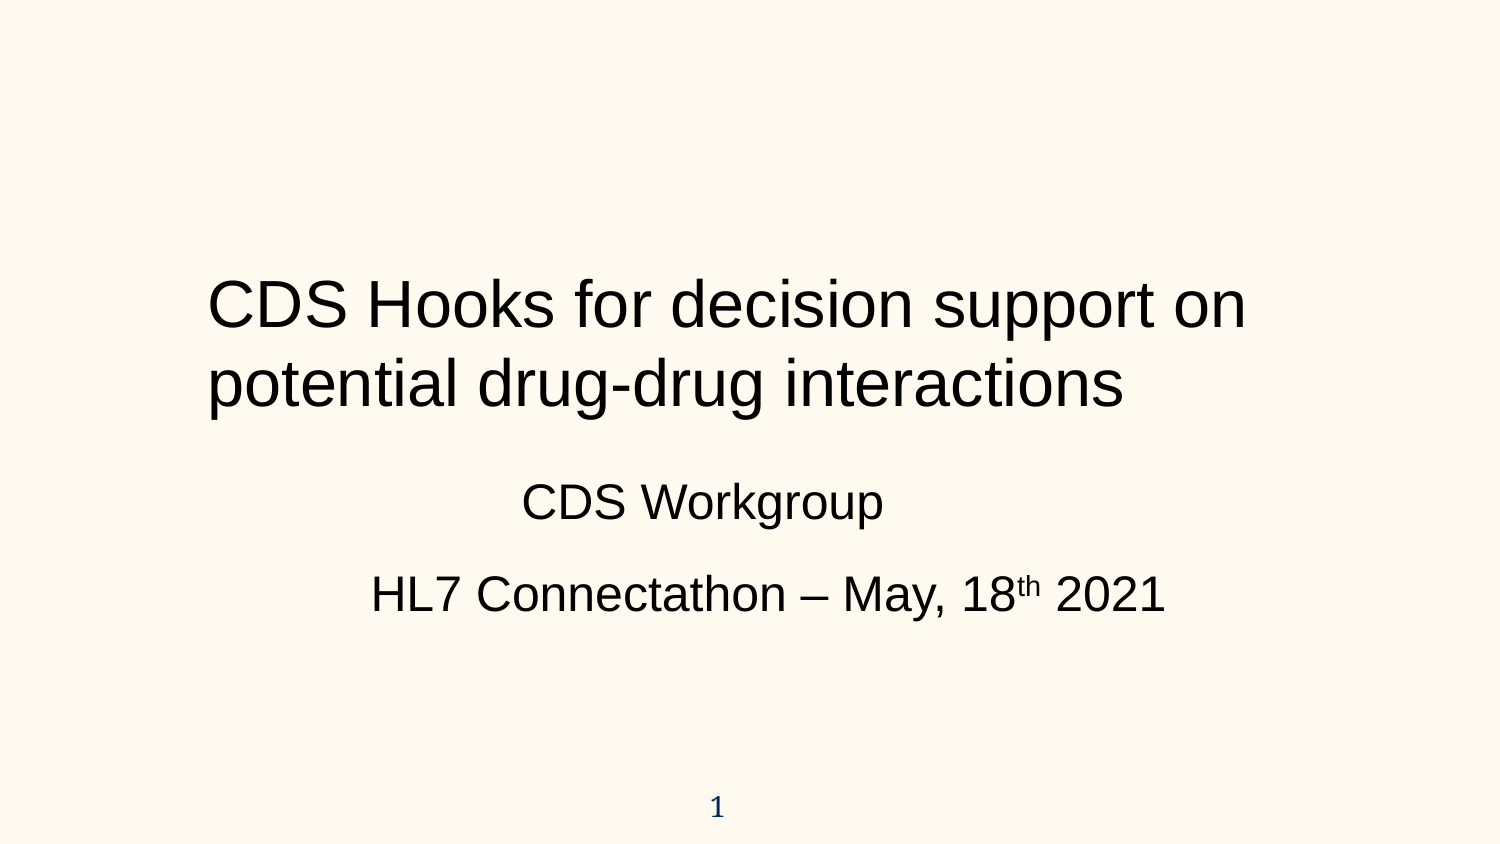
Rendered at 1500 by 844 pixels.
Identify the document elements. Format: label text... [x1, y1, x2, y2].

subtitle CDS Workgroup [506, 461, 969, 523]
text_box HL7 Connectathon – May, 18th 2021 [355, 554, 1273, 629]
text_box CDS Hooks for decision support on potential drug-drug interactions [192, 252, 1283, 428]
